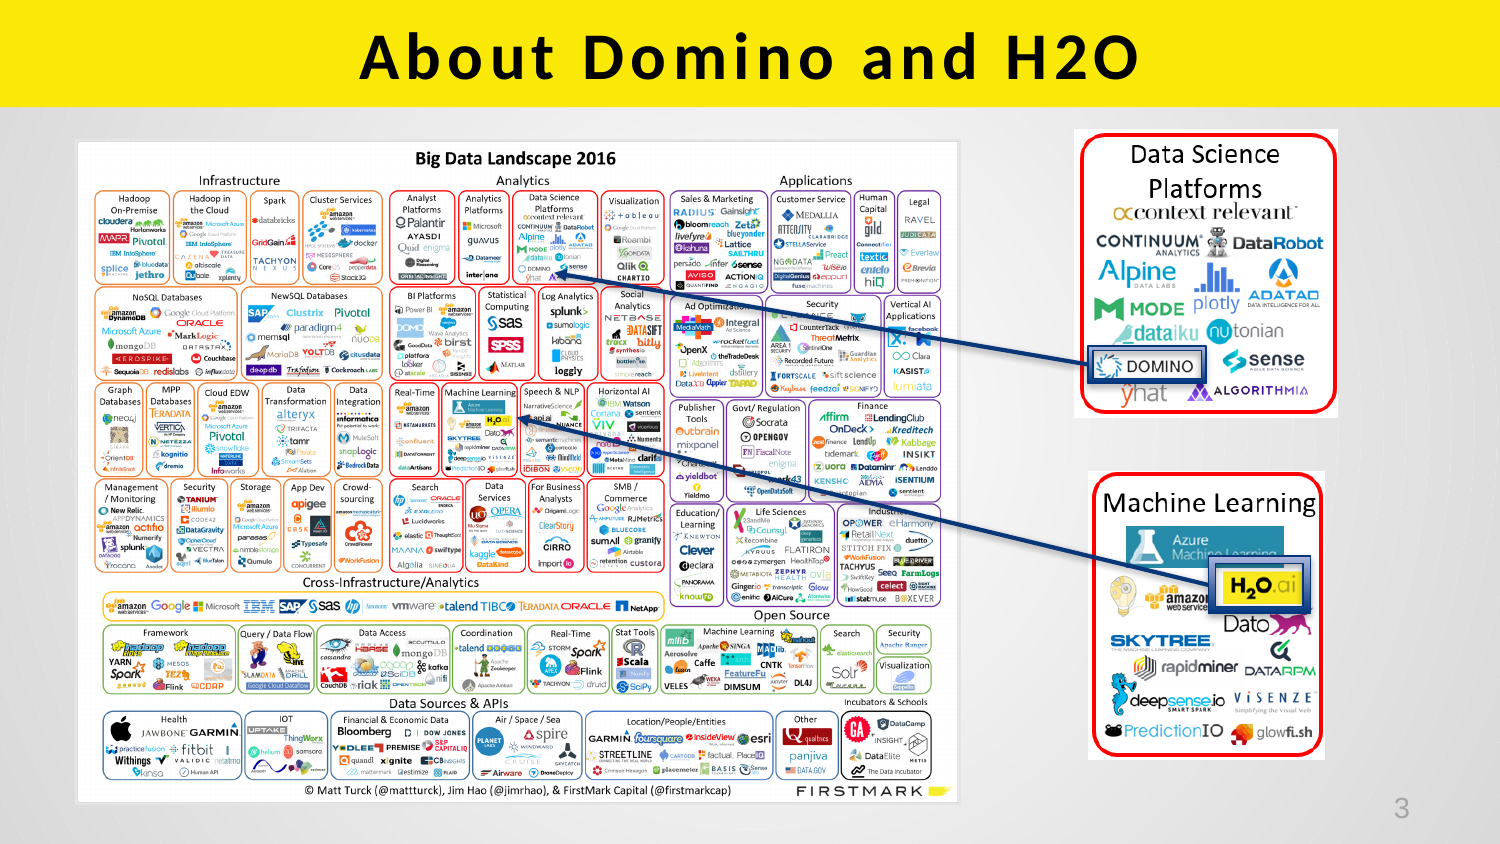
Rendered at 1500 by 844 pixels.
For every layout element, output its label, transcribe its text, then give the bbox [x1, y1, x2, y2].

picture [1074, 129, 1338, 418]
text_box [553, 272, 1089, 365]
title About Domino and H2O [75, 0, 1425, 108]
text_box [516, 417, 1209, 586]
picture [1087, 471, 1325, 761]
picture [74, 138, 961, 805]
slide_number 3 [1074, 782, 1425, 827]
